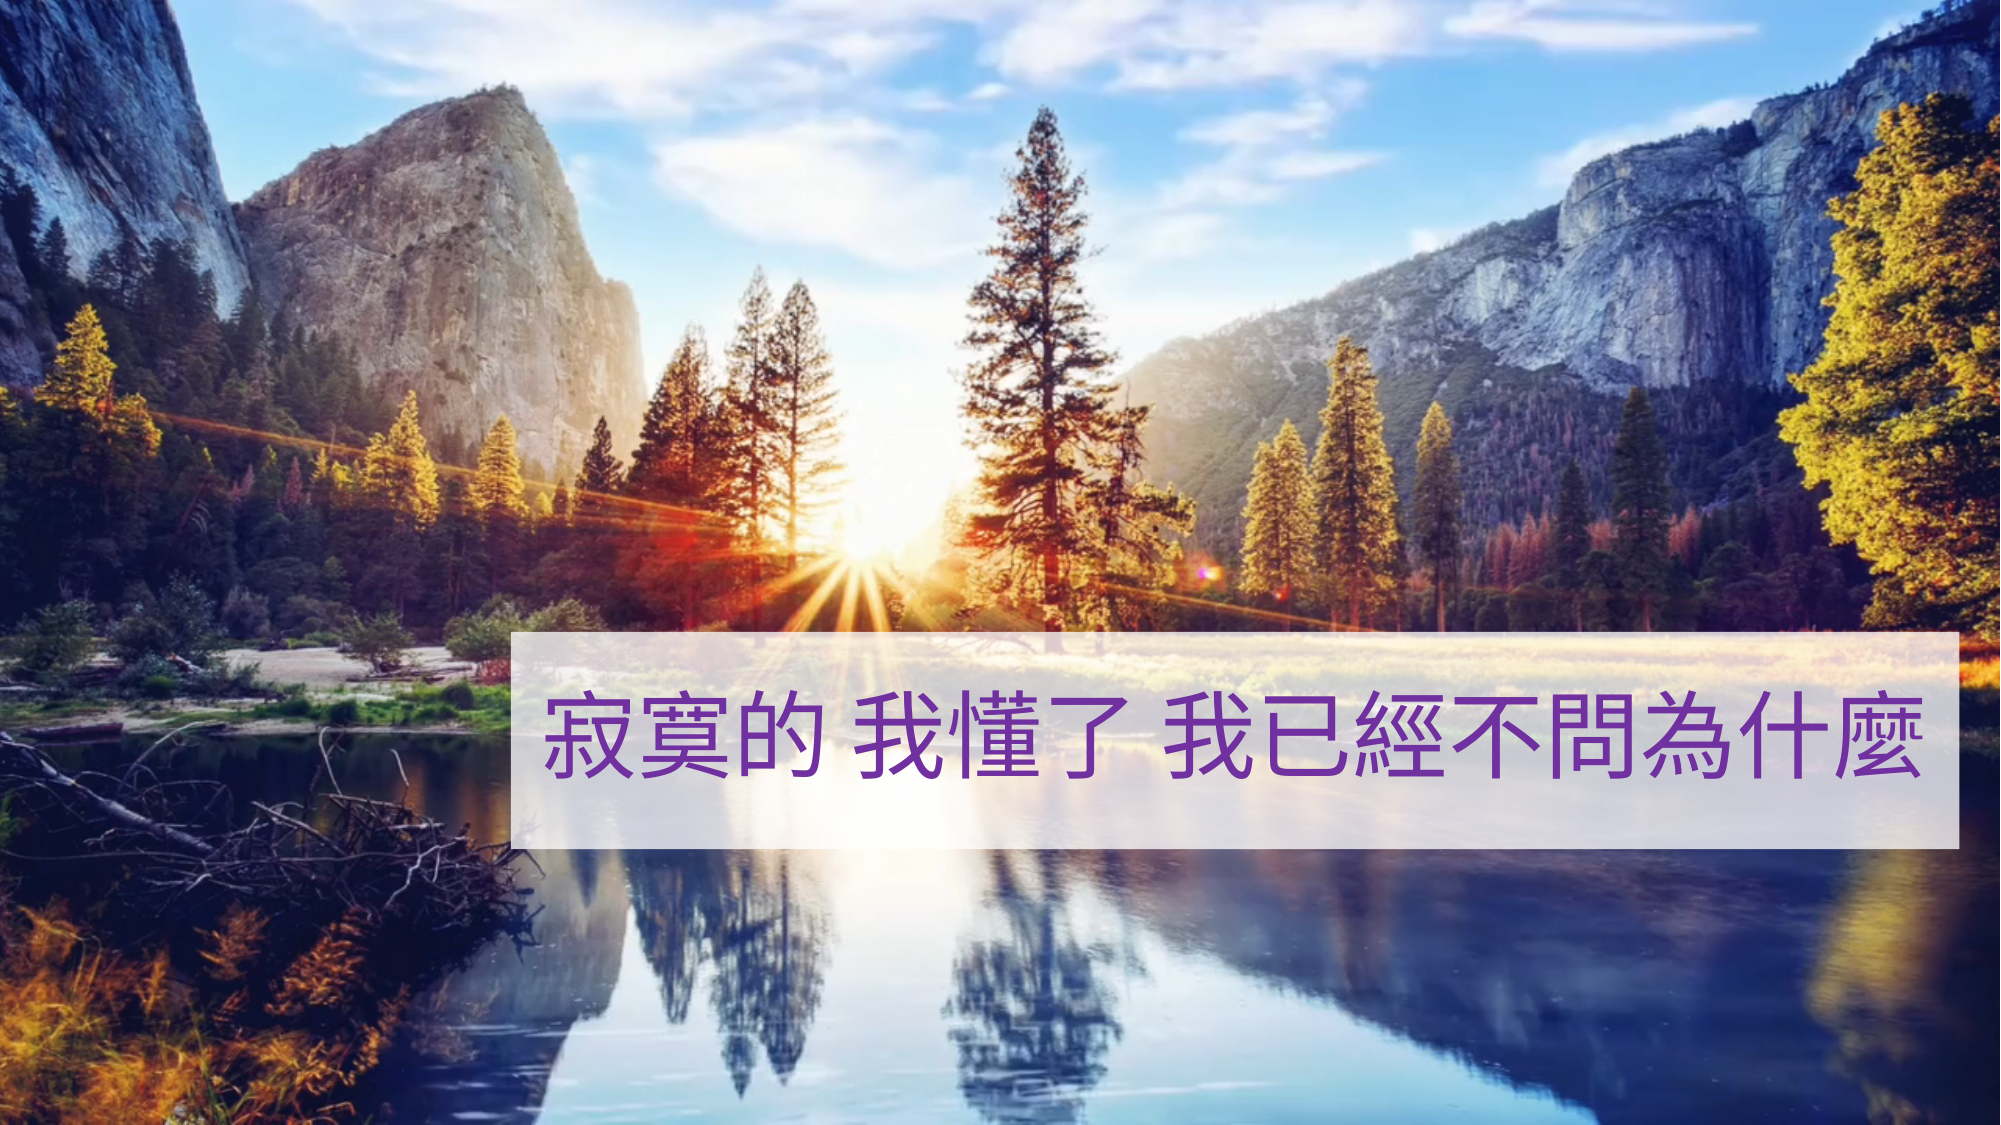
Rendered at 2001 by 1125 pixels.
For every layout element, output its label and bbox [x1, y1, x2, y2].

list [0, 0, 2000, 1125]
